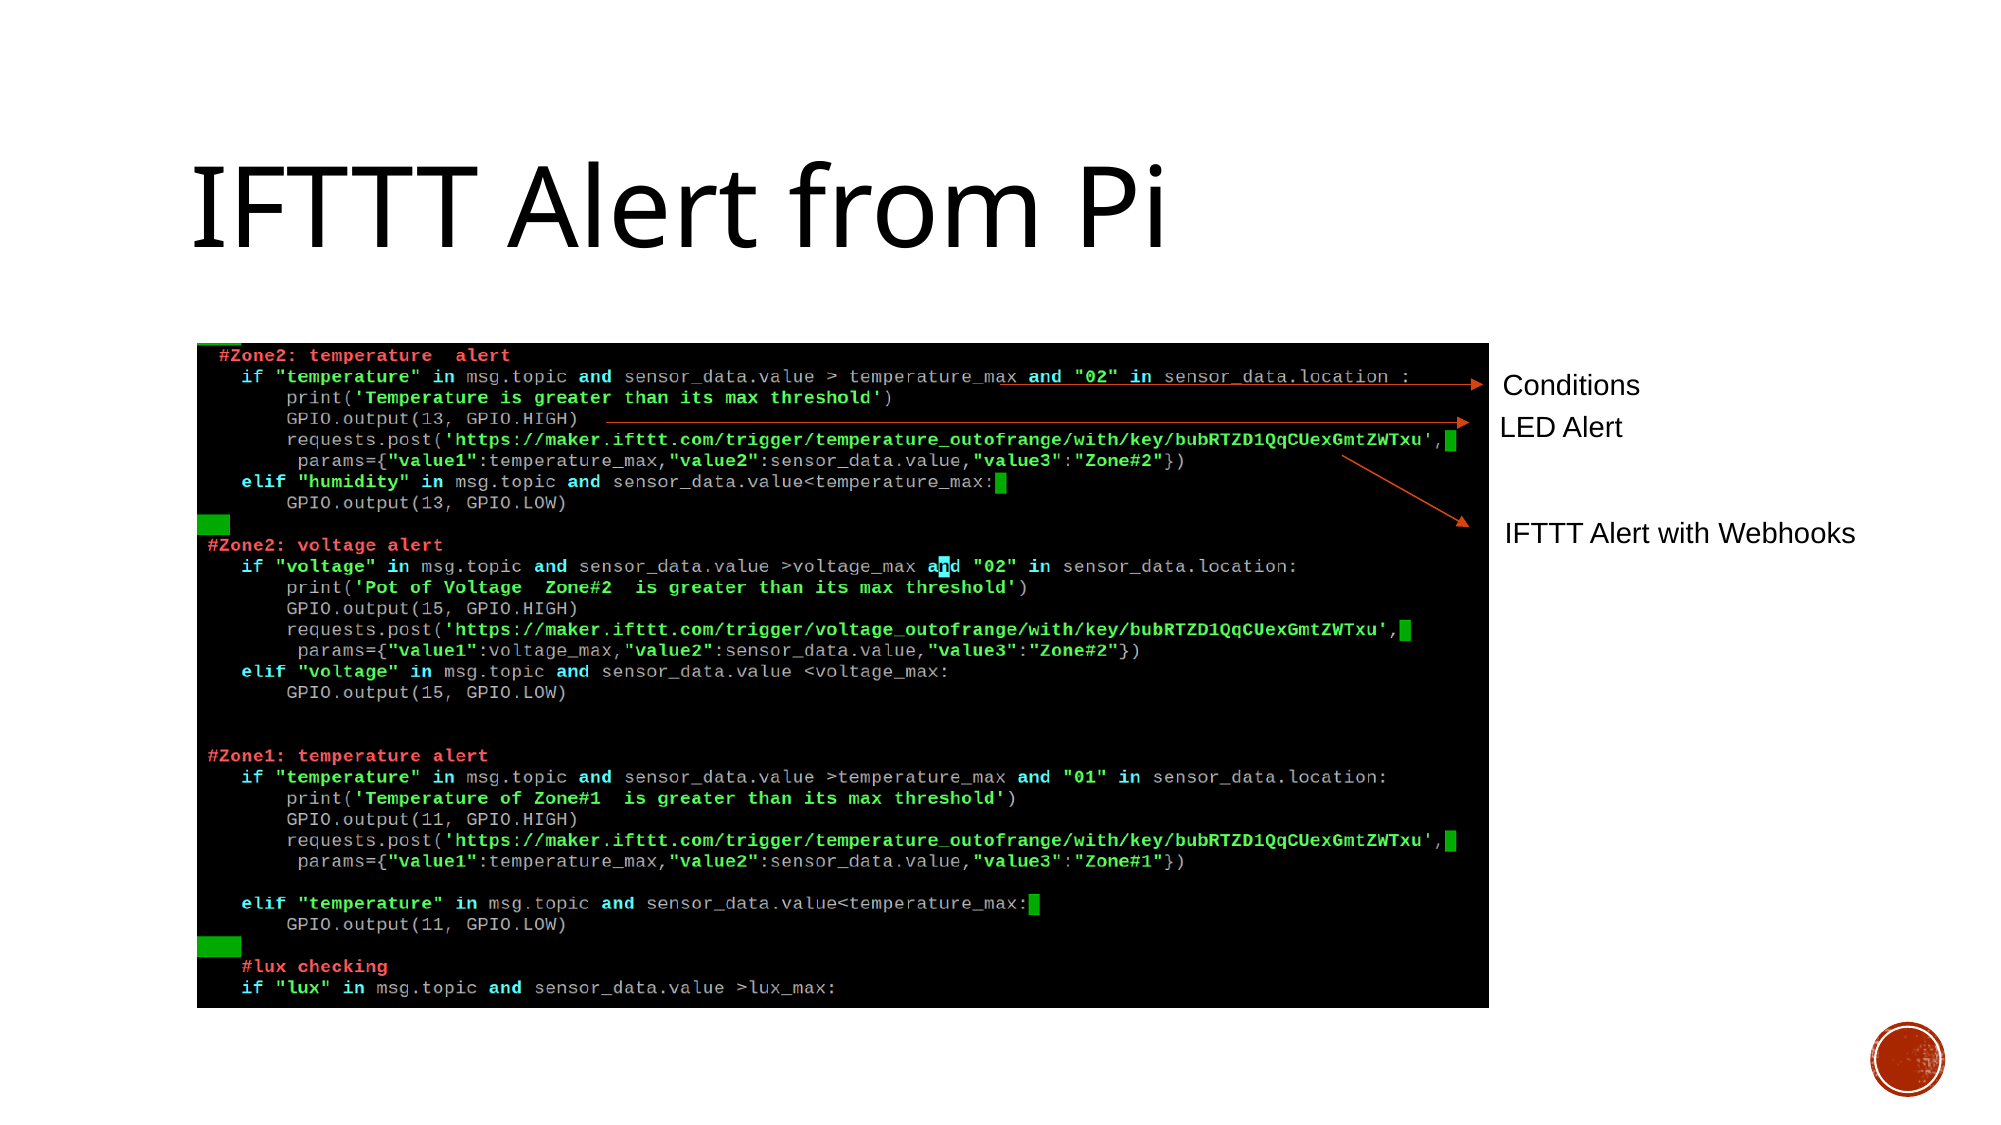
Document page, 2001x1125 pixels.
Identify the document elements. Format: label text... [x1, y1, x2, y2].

picture [196, 343, 1489, 1009]
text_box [1341, 455, 1470, 528]
text_box Conditions [1494, 359, 1656, 409]
title IFTTT Alert from Pi [175, 79, 1826, 344]
text_box IFTTT Alert with Webhooks [1494, 506, 1872, 557]
text_box LED Alert [1494, 409, 1639, 451]
picture [1870, 1021, 1946, 1097]
